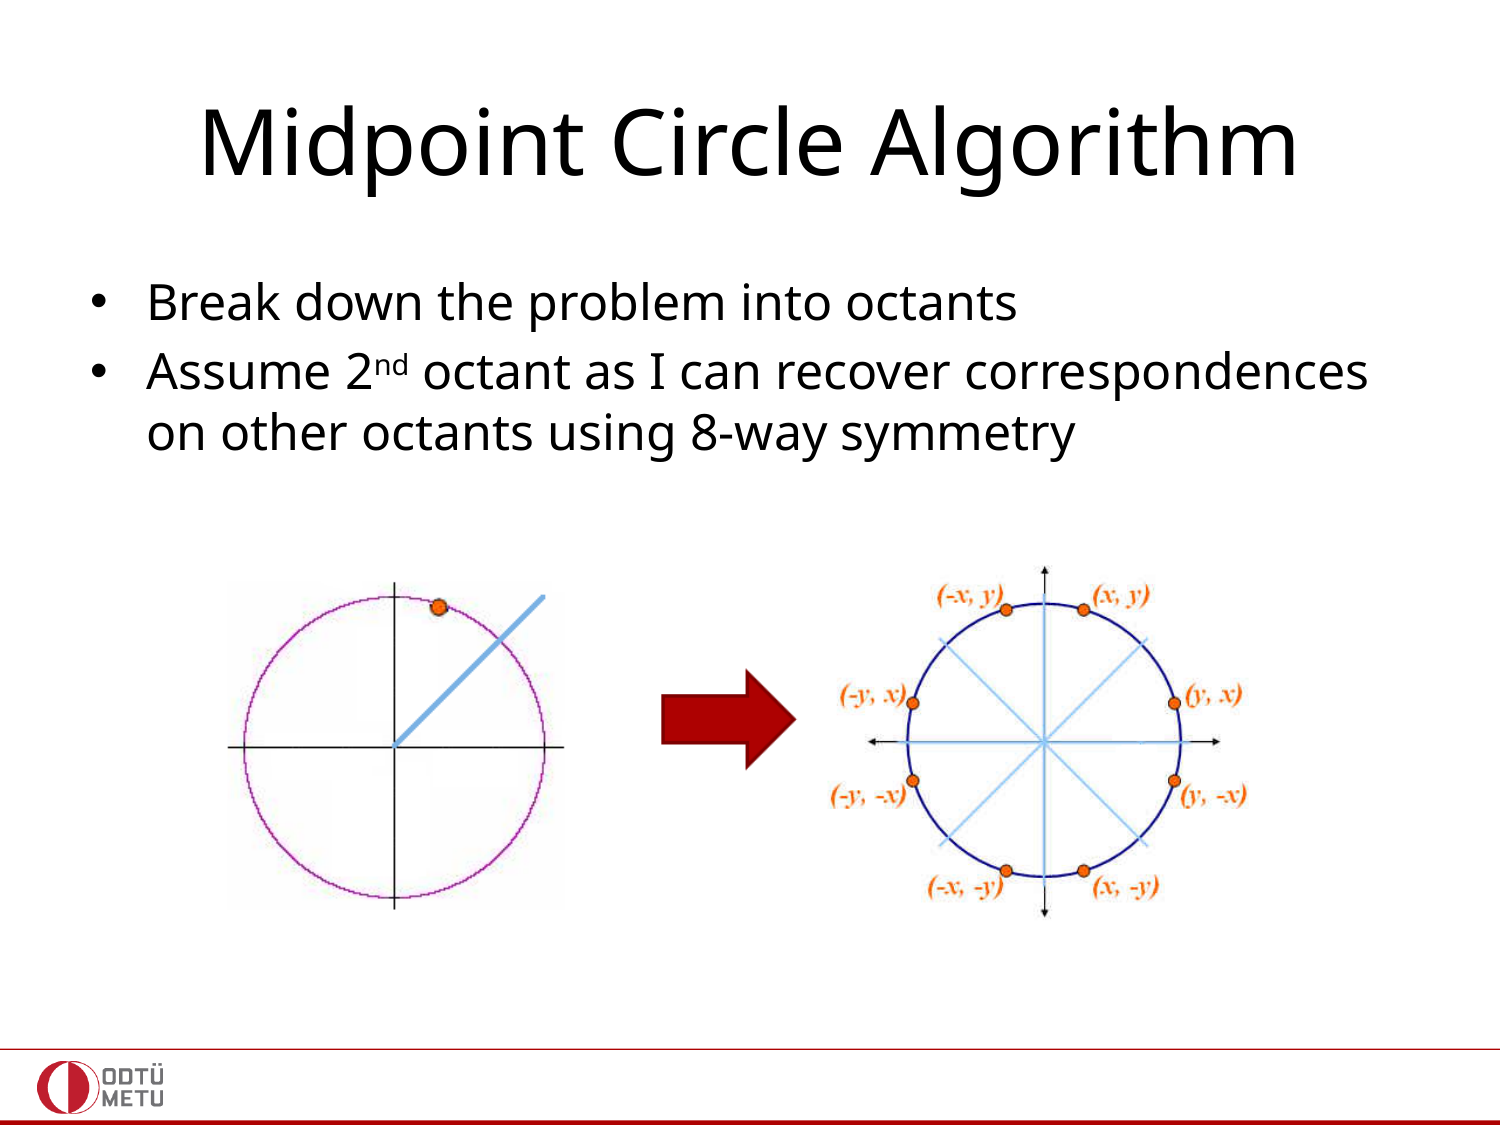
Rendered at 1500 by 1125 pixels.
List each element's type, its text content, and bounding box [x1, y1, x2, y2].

picture [199, 512, 569, 985]
picture [37, 1061, 163, 1114]
title Midpoint Circle Algorithm [75, 45, 1425, 233]
picture [645, 562, 1263, 933]
list Break down the problem into octants Assume 2nd octant as I can recover correspondences on other octants using 8-way symmetry [75, 262, 1425, 1005]
